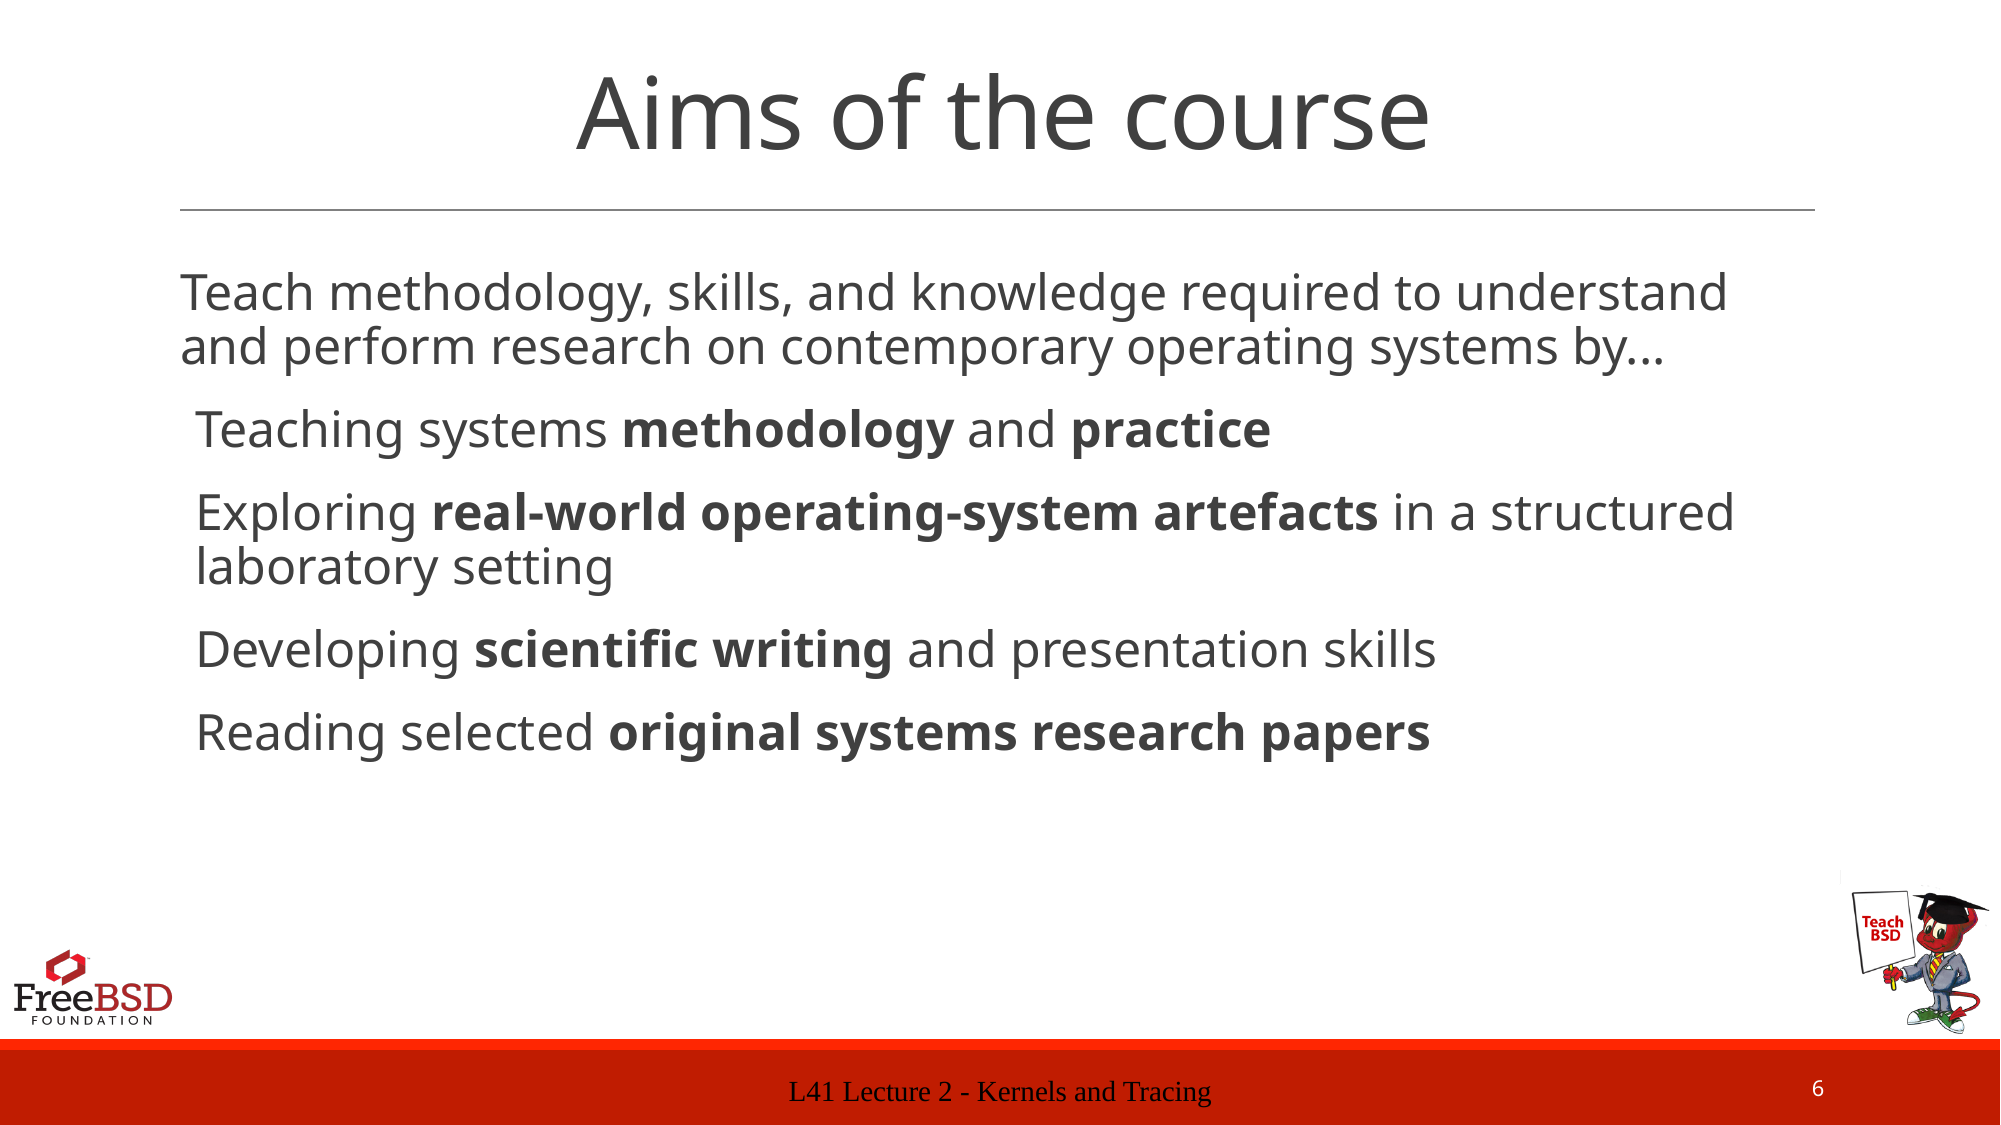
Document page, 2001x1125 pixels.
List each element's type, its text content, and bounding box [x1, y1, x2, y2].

list Teach methodology, skills, and knowledge required to understand and perform research on contemporary operating systems by... Teaching systems methodology and practice Exploring real-world operating-system artefacts in a structured laboratory setting Developing scientific writing and presentation skills Reading selected original systems research papers [180, 259, 1830, 963]
footer L41 Lecture 2 - Kernels and Tracing [604, 1059, 1396, 1120]
slide_number 6 [1624, 1059, 1840, 1120]
picture [1839, 870, 1993, 1055]
title Aims of the course [180, 47, 1830, 191]
